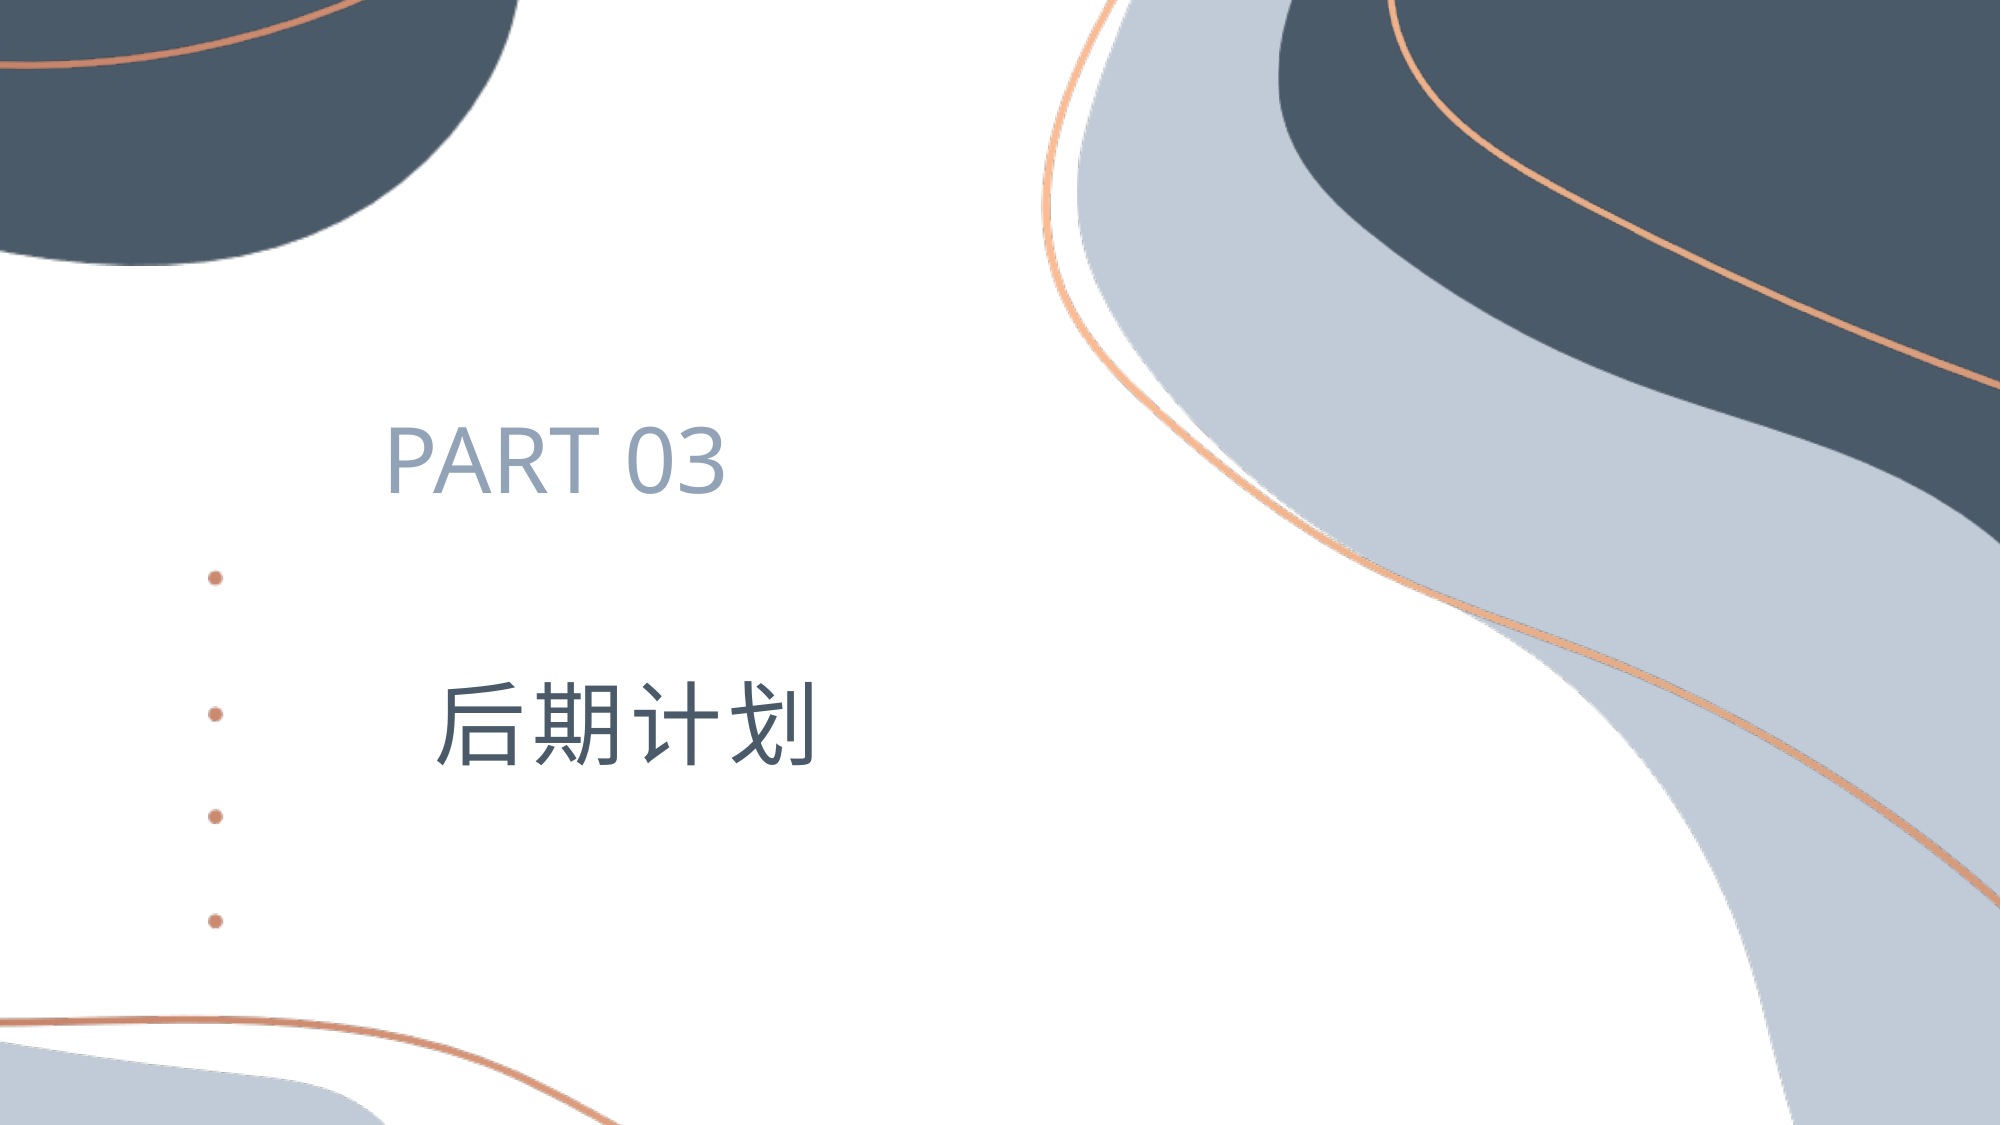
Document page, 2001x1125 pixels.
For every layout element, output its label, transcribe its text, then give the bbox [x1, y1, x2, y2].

text_box 后期计划 [419, 659, 836, 785]
text_box PART 03 [367, 394, 833, 520]
picture [0, 0, 2000, 1125]
